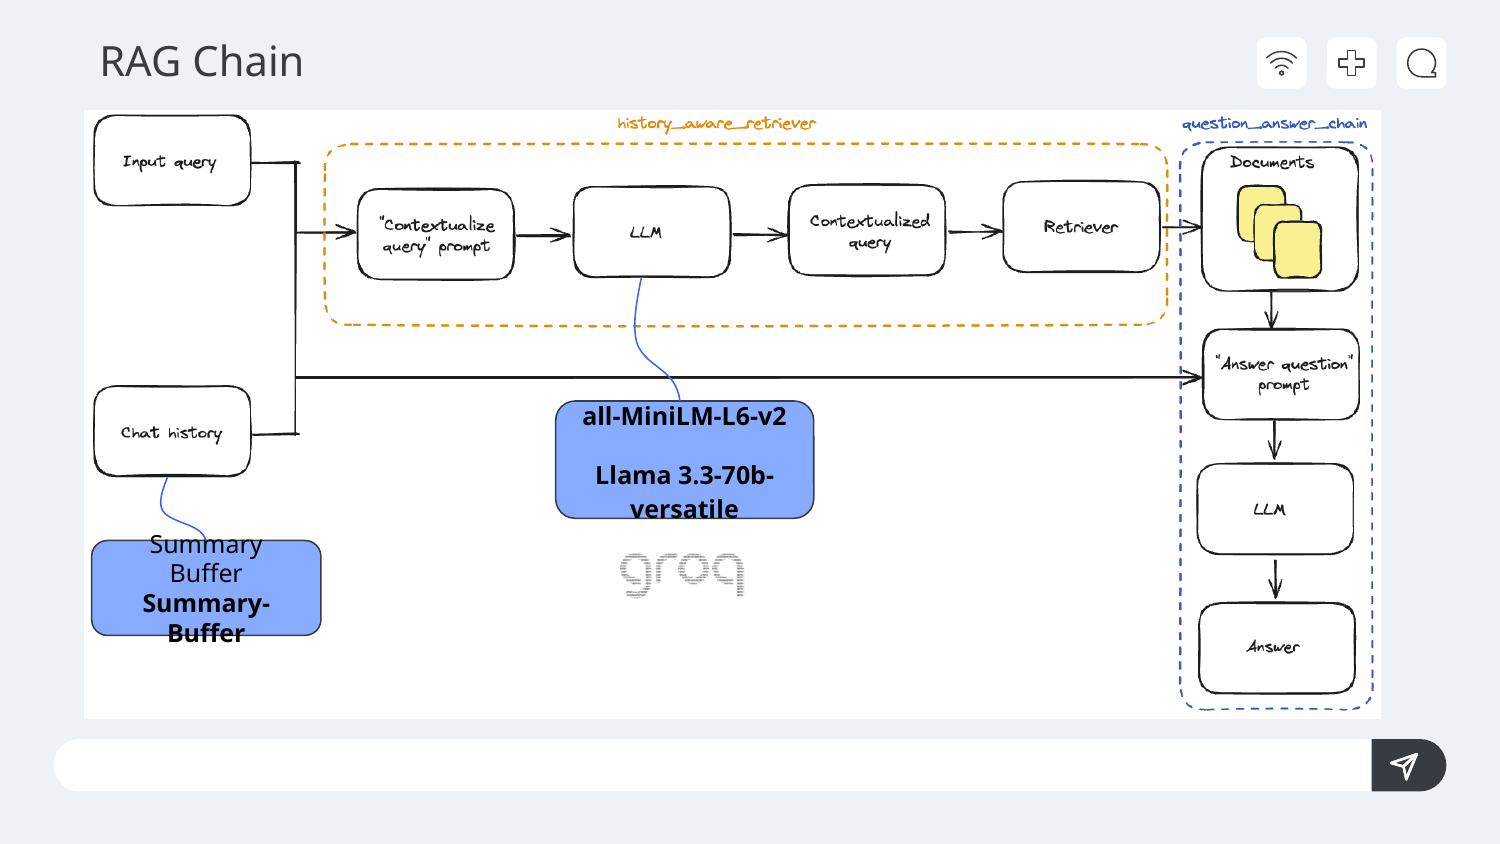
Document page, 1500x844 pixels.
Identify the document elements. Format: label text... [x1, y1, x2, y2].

picture [84, 110, 1381, 719]
text_box RAG Chain [84, 20, 577, 101]
